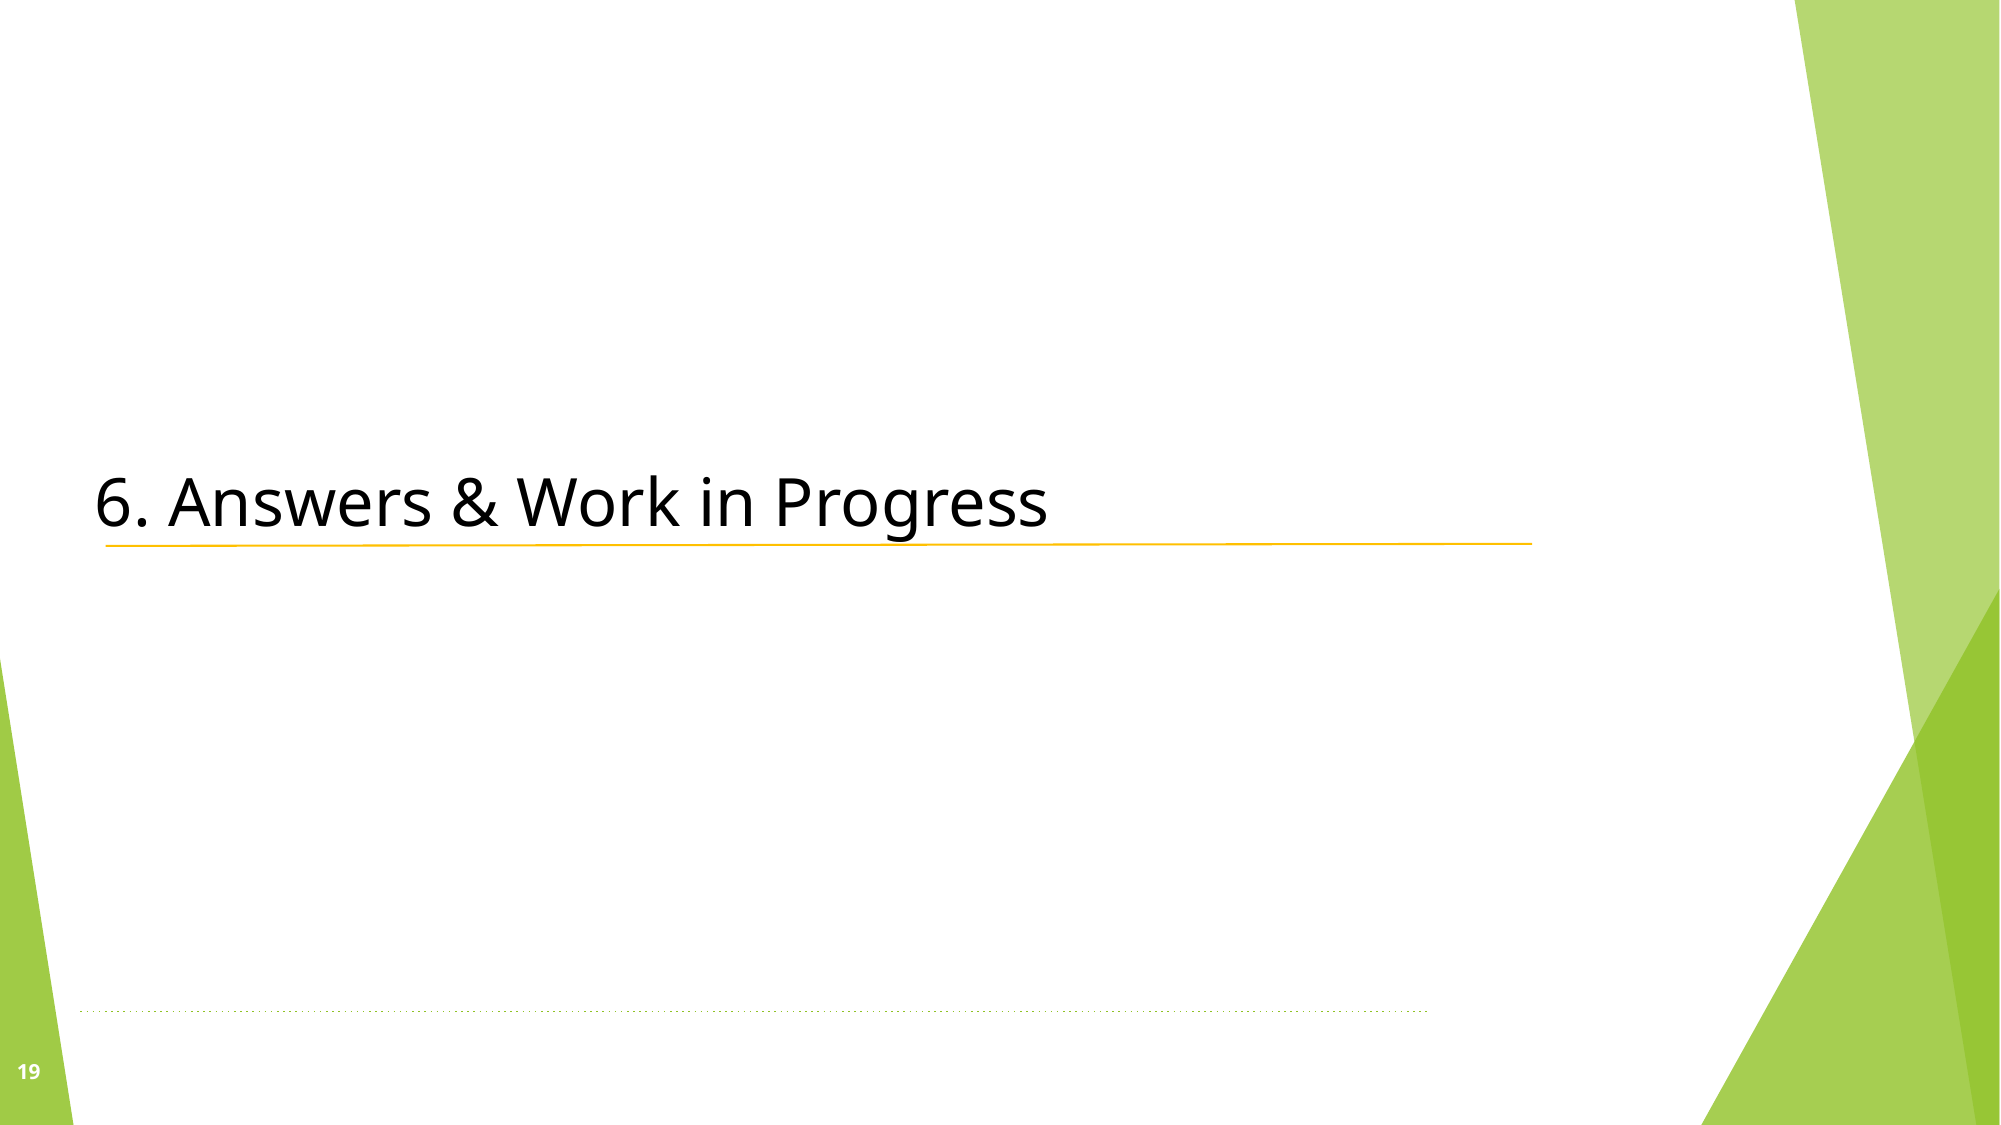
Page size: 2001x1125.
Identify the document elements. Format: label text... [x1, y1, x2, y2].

text_box 6. Answers & Work in Progress [79, 459, 1431, 539]
